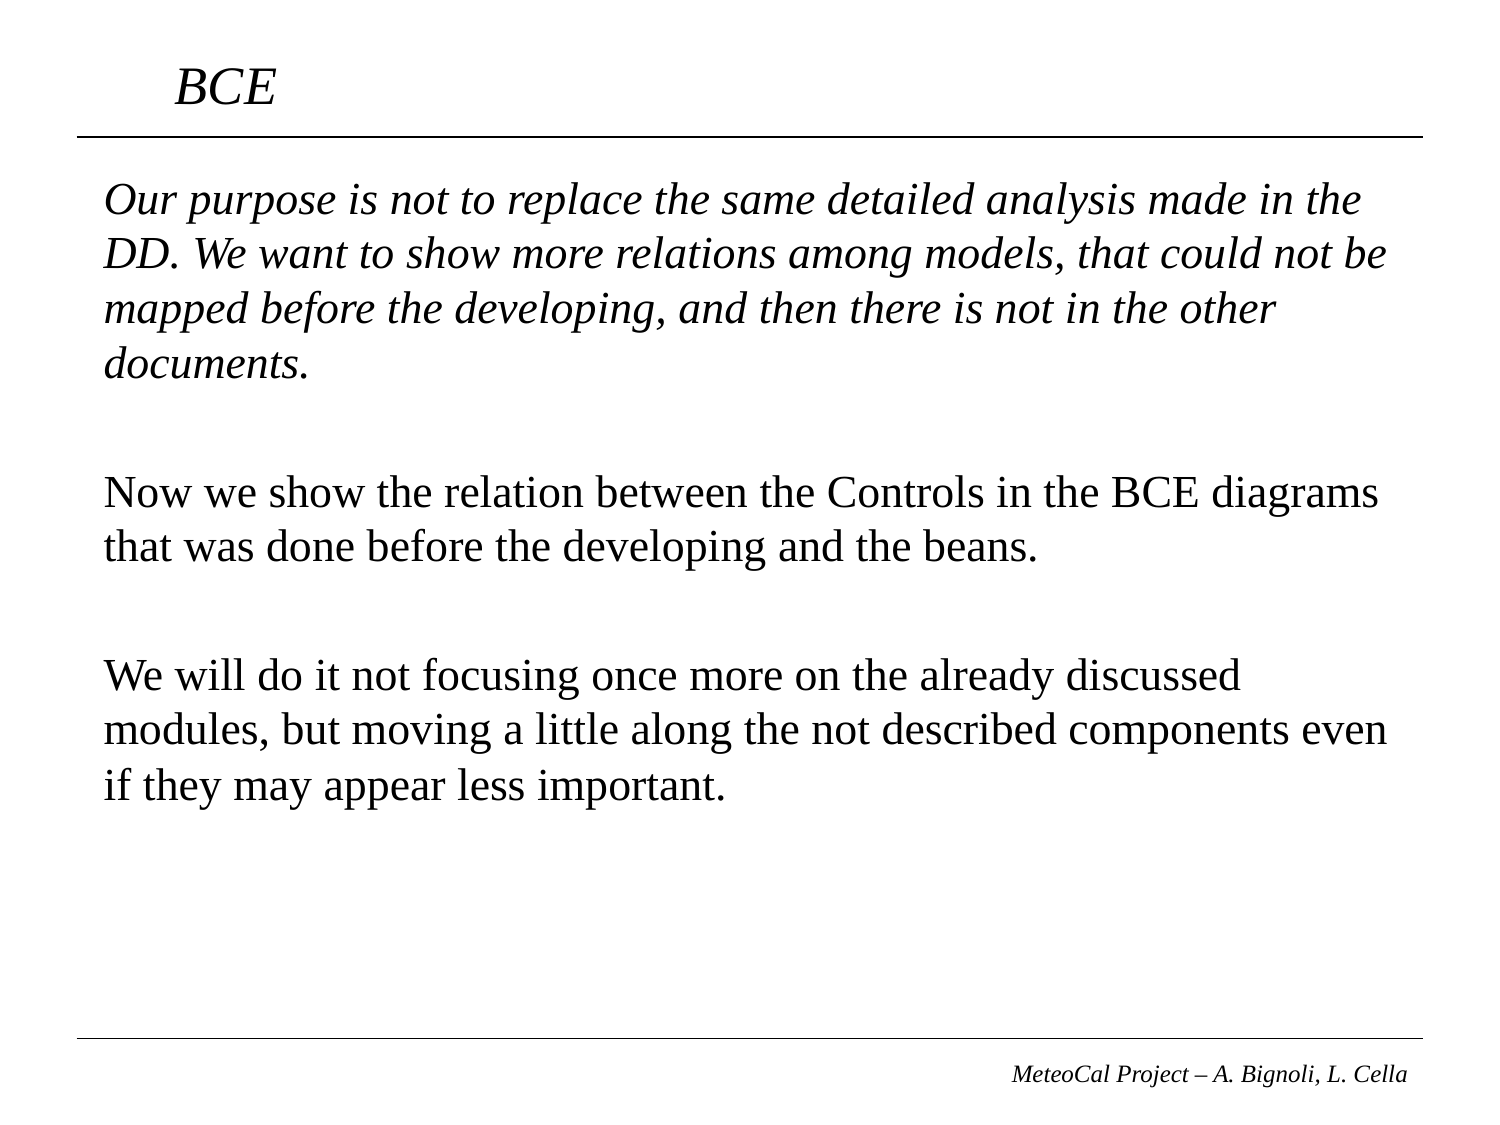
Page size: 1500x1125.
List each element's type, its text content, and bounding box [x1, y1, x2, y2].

title BCE [159, 42, 1424, 124]
footer MeteoCal Project – A. Bignoli, L. Cella [76, 1042, 1424, 1103]
list Our purpose is not to replace the same detailed analysis made in the DD. We want to show more relations among models, that could not be mapped before the developing, and then there is not in the other documents. Now we show the relation between the Controls in the BCE diagrams that was done before the developing and the beans. We will do it not focusing once more on the already discussed modules, but moving a little along the not described components even if they may appear less important. [88, 160, 1412, 1012]
